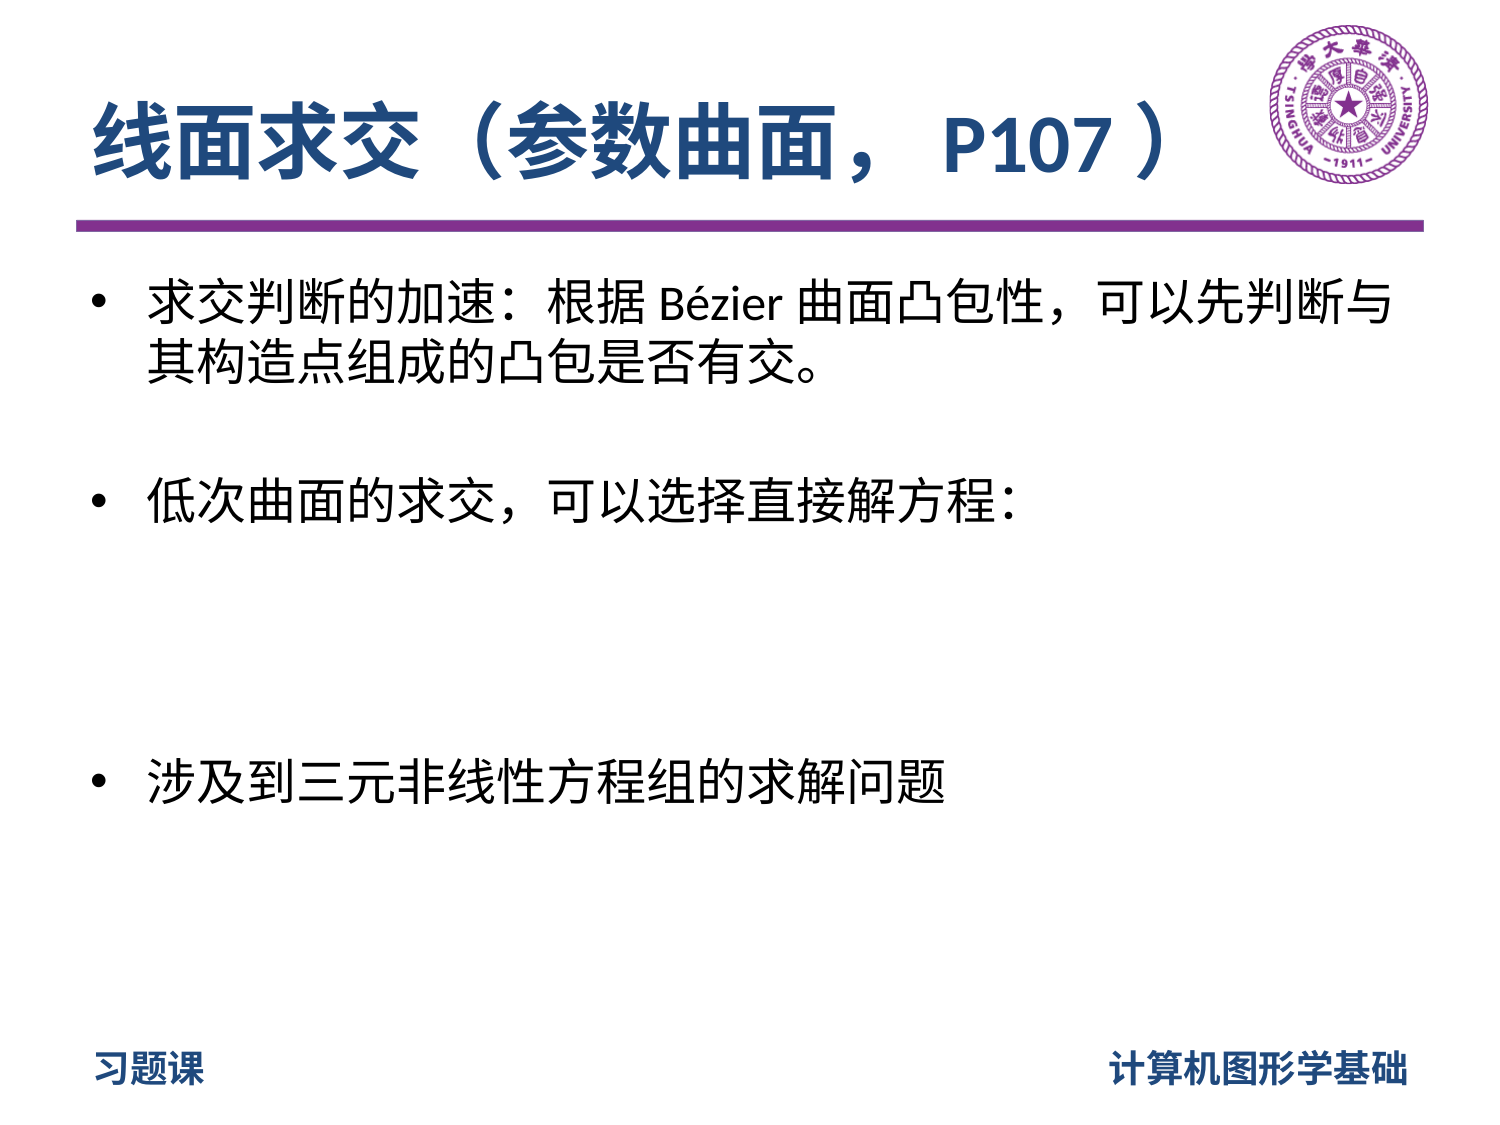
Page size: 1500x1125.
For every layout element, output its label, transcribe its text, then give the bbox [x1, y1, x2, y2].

title 线面求交（参数曲面，P107） [75, 45, 1258, 233]
picture [1269, 25, 1429, 185]
